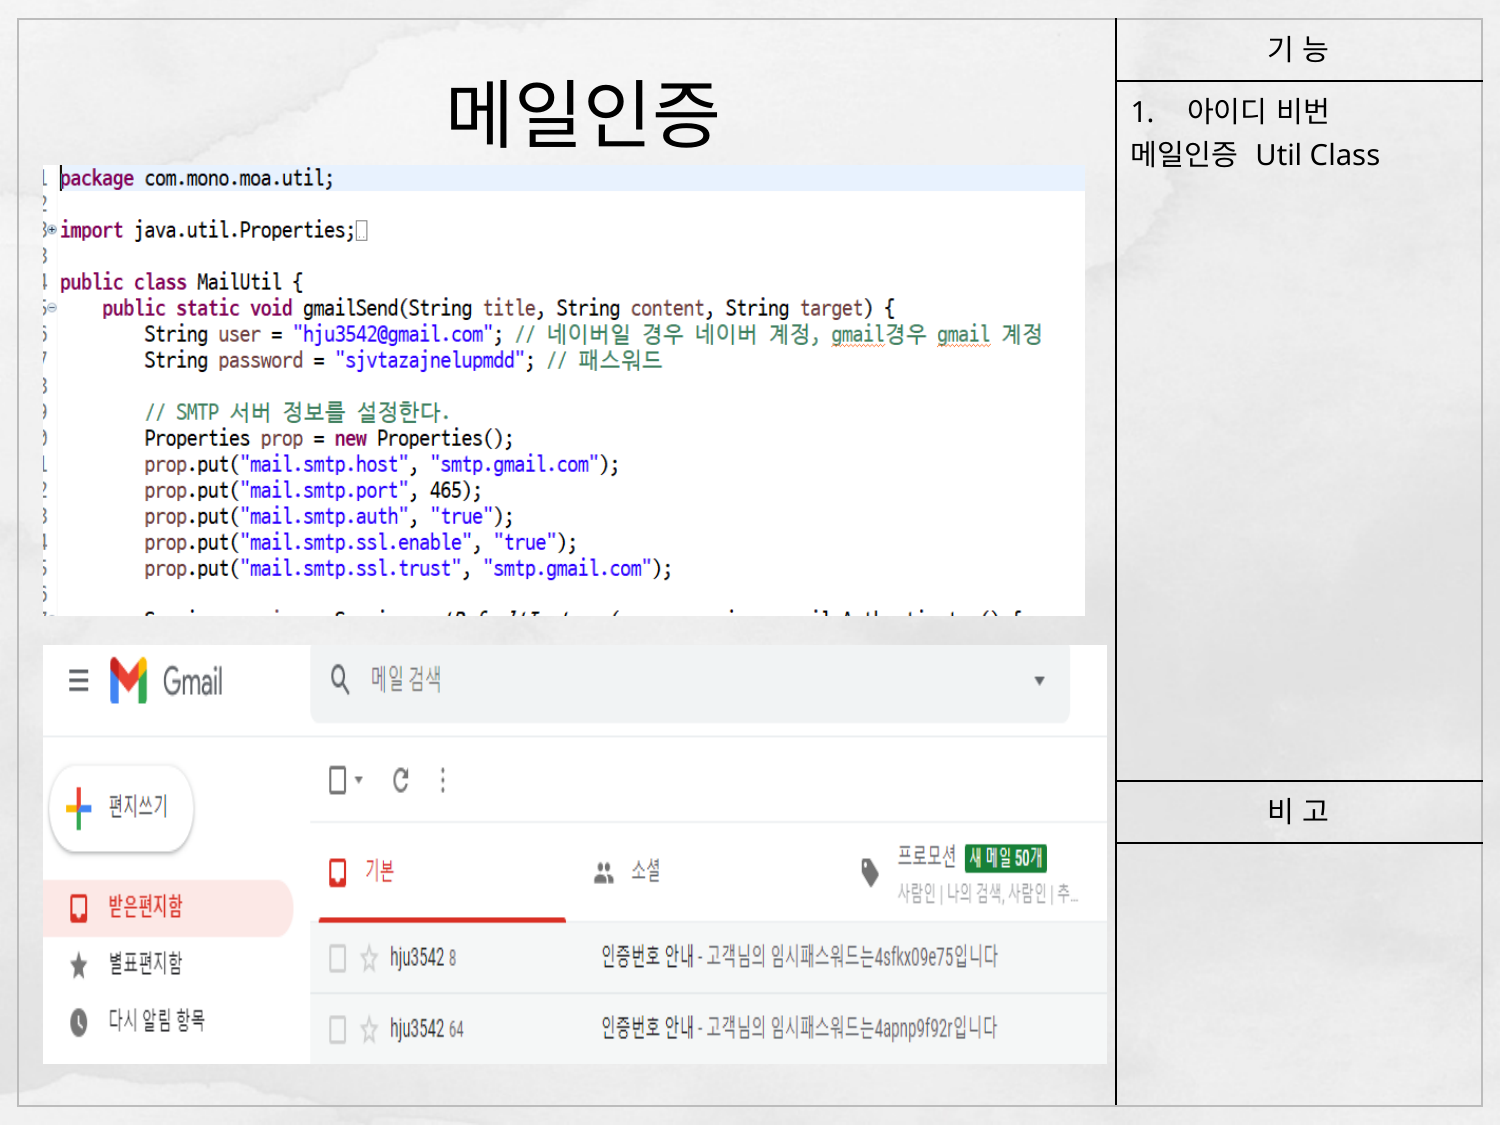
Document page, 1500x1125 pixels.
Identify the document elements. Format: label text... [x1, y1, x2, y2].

table_cell 아이디 비번 메일인증 Util Class [1117, 82, 1481, 780]
table_cell [1117, 844, 1481, 1105]
table_header 기 능 [1117, 20, 1481, 80]
table_header [19, 20, 1115, 1105]
text_box 메일인증 [431, 60, 808, 163]
picture [0, 0, 1500, 1125]
table_cell 비 고 [1117, 782, 1481, 842]
